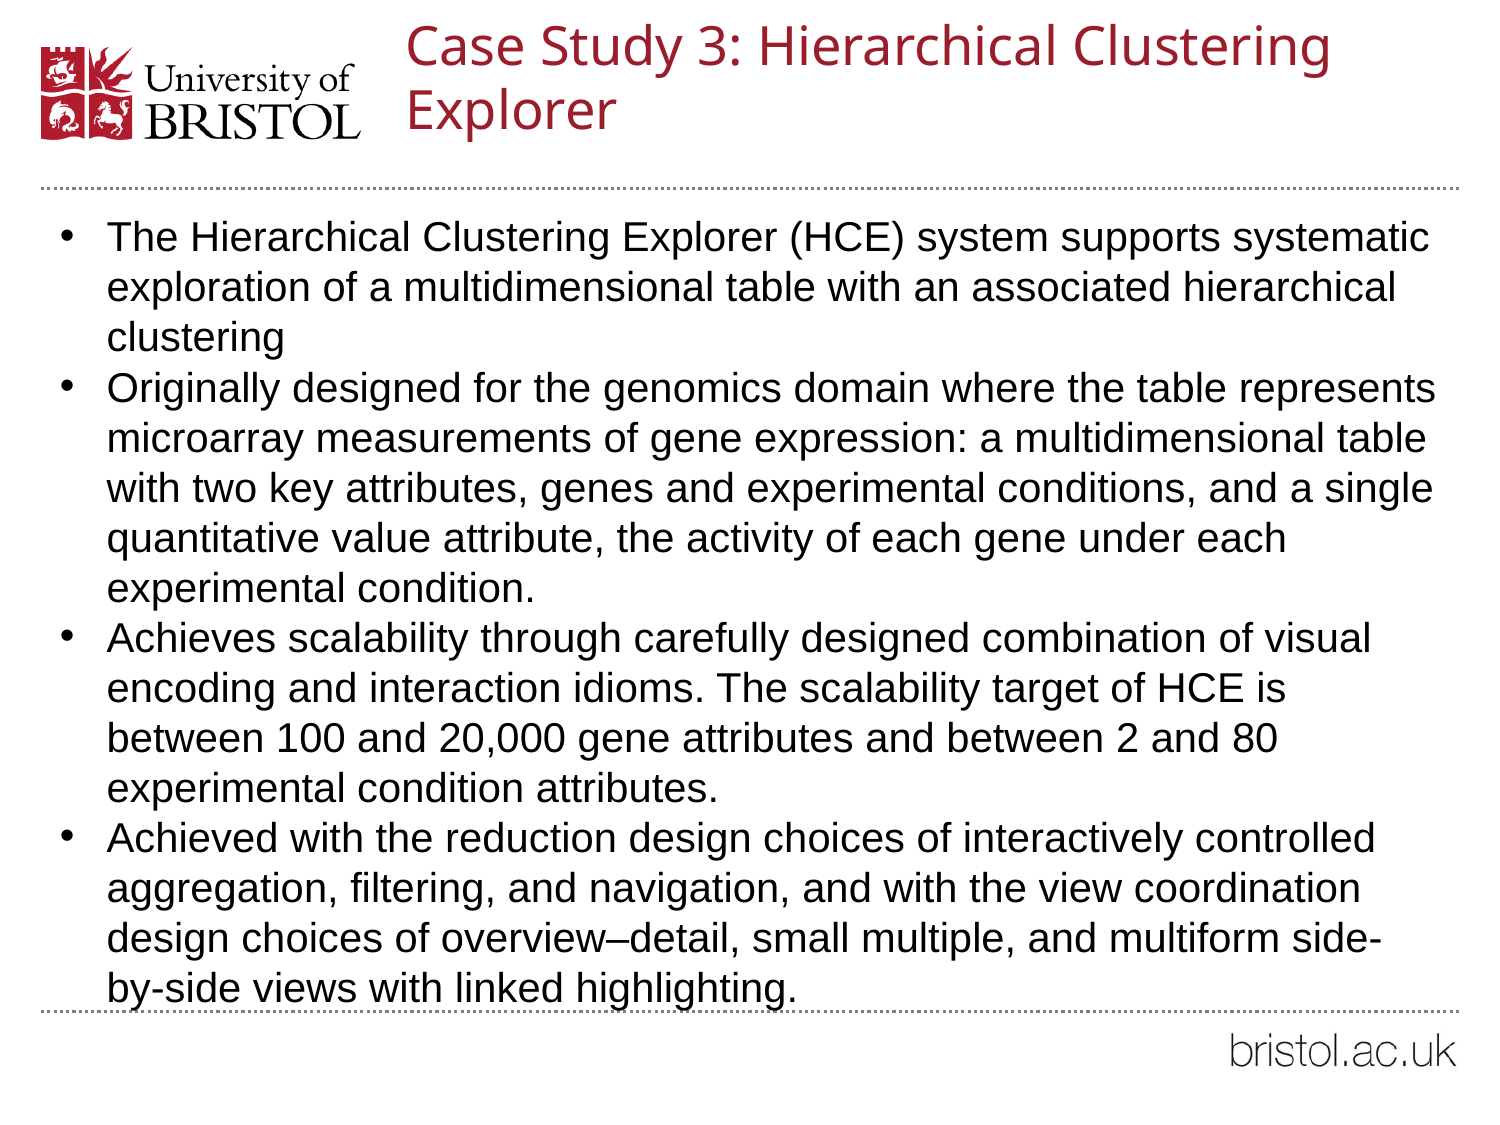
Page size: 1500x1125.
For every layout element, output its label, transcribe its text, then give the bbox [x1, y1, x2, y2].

picture [41, 47, 361, 140]
title Case Study 3: Hierarchical Clustering Explorer [390, 54, 1436, 149]
picture [1214, 1023, 1459, 1080]
text_box The Hierarchical Clustering Explorer (HCE) system supports systematic exploration of a multidimensional table with an associated hierarchical clustering Originally designed for the genomics domain where the table represents microarray measurements of gene expression: a multidimensional table with two key attributes, genes and experimental conditions, and a single quantitative value attribute, the activity of each gene under each experimental condition. Achieves scalability through carefully designed combination of visual encoding and interaction idioms. The scalability target of HCE is between 100 and 20,000 gene attributes and between 2 and 80 experimental condition attributes. Achieved with the reduction design choices of interactively controlled aggregation, filtering, and navigation, and with the view coordination design choices of overview–detail, small multiple, and multiform side-by-side views with linked highlighting. [44, 202, 1455, 1018]
